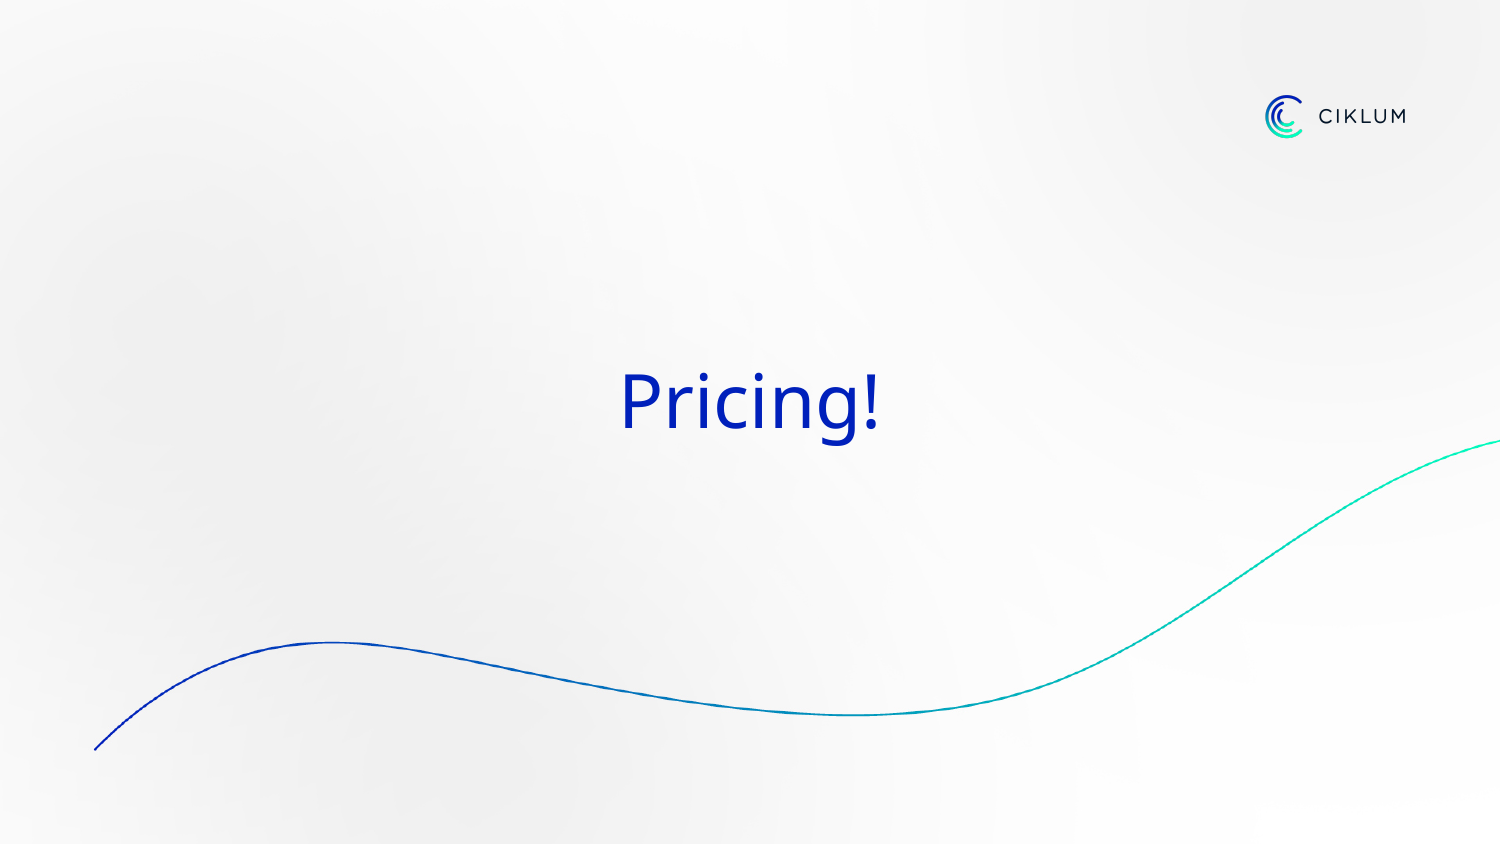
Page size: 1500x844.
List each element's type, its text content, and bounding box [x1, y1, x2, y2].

picture [0, 0, 1500, 844]
title Pricing! [456, 338, 1044, 505]
